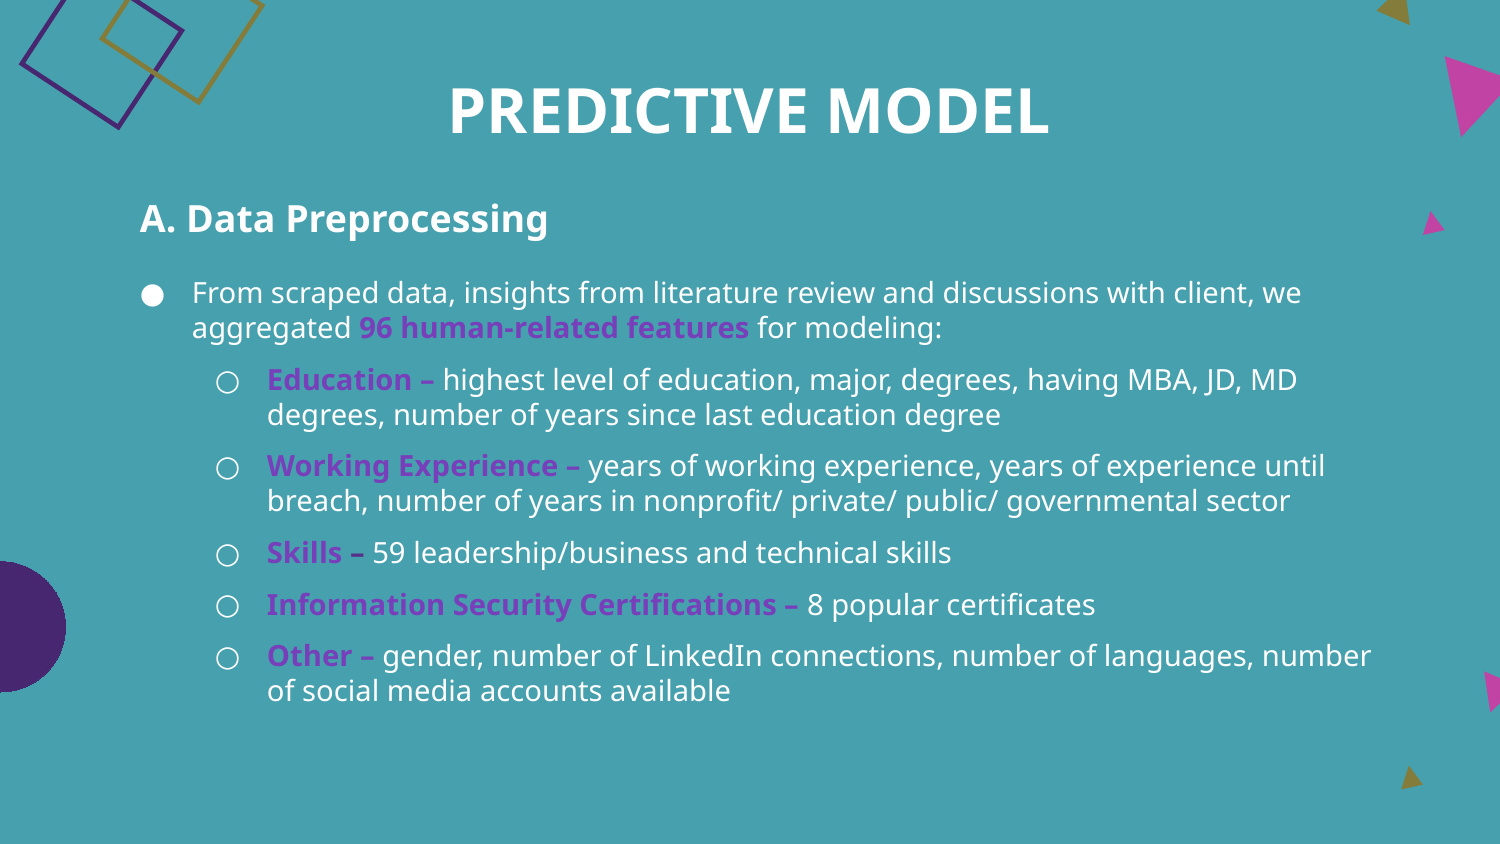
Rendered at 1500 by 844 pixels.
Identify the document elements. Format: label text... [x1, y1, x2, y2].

title PREDICTIVE MODEL [100, 61, 1399, 156]
list A. Data Preprocessing From scraped data, insights from literature review and discussions with client, we aggregated 96 human-related features for modeling: Education – highest level of education, major, degrees, having MBA, JD, MD degrees, number of years since last education degree Working Experience – years of working experience, years of experience until breach, number of years in nonprofit/ private/ public/ governmental sector Skills – 59 leadership/business and technical skills Information Security Certifications – 8 popular certificates Other – gender, number of LinkedIn connections, number of languages, number of social media accounts available [101, 179, 1401, 762]
